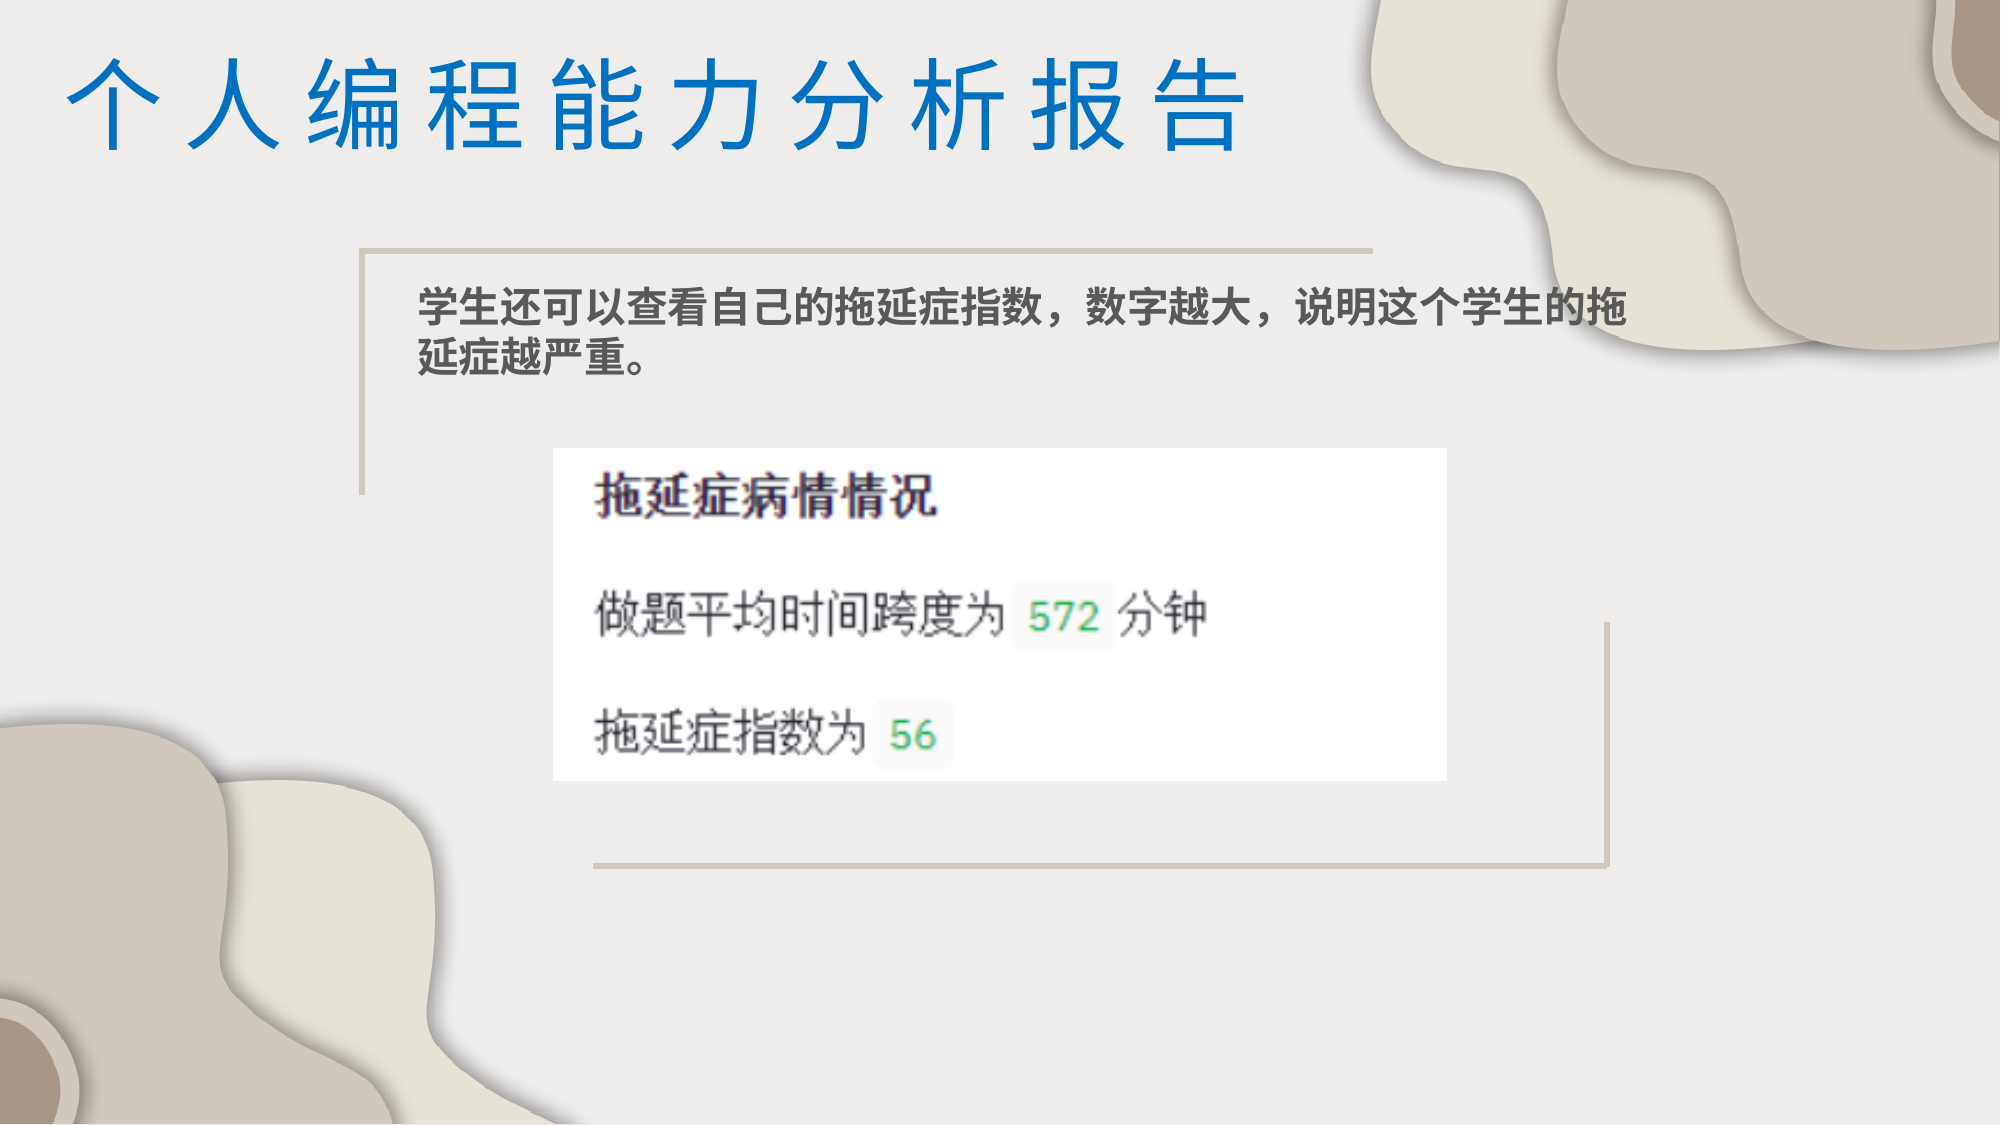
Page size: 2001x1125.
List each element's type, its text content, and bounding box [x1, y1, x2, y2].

text_box 个人编程能力分析报告 [63, 42, 1299, 163]
text_box 学生还可以查看自己的拖延症指数，数字越大，说明这个学生的拖延症越严重。 [402, 273, 1674, 389]
picture [0, 0, 2000, 1125]
